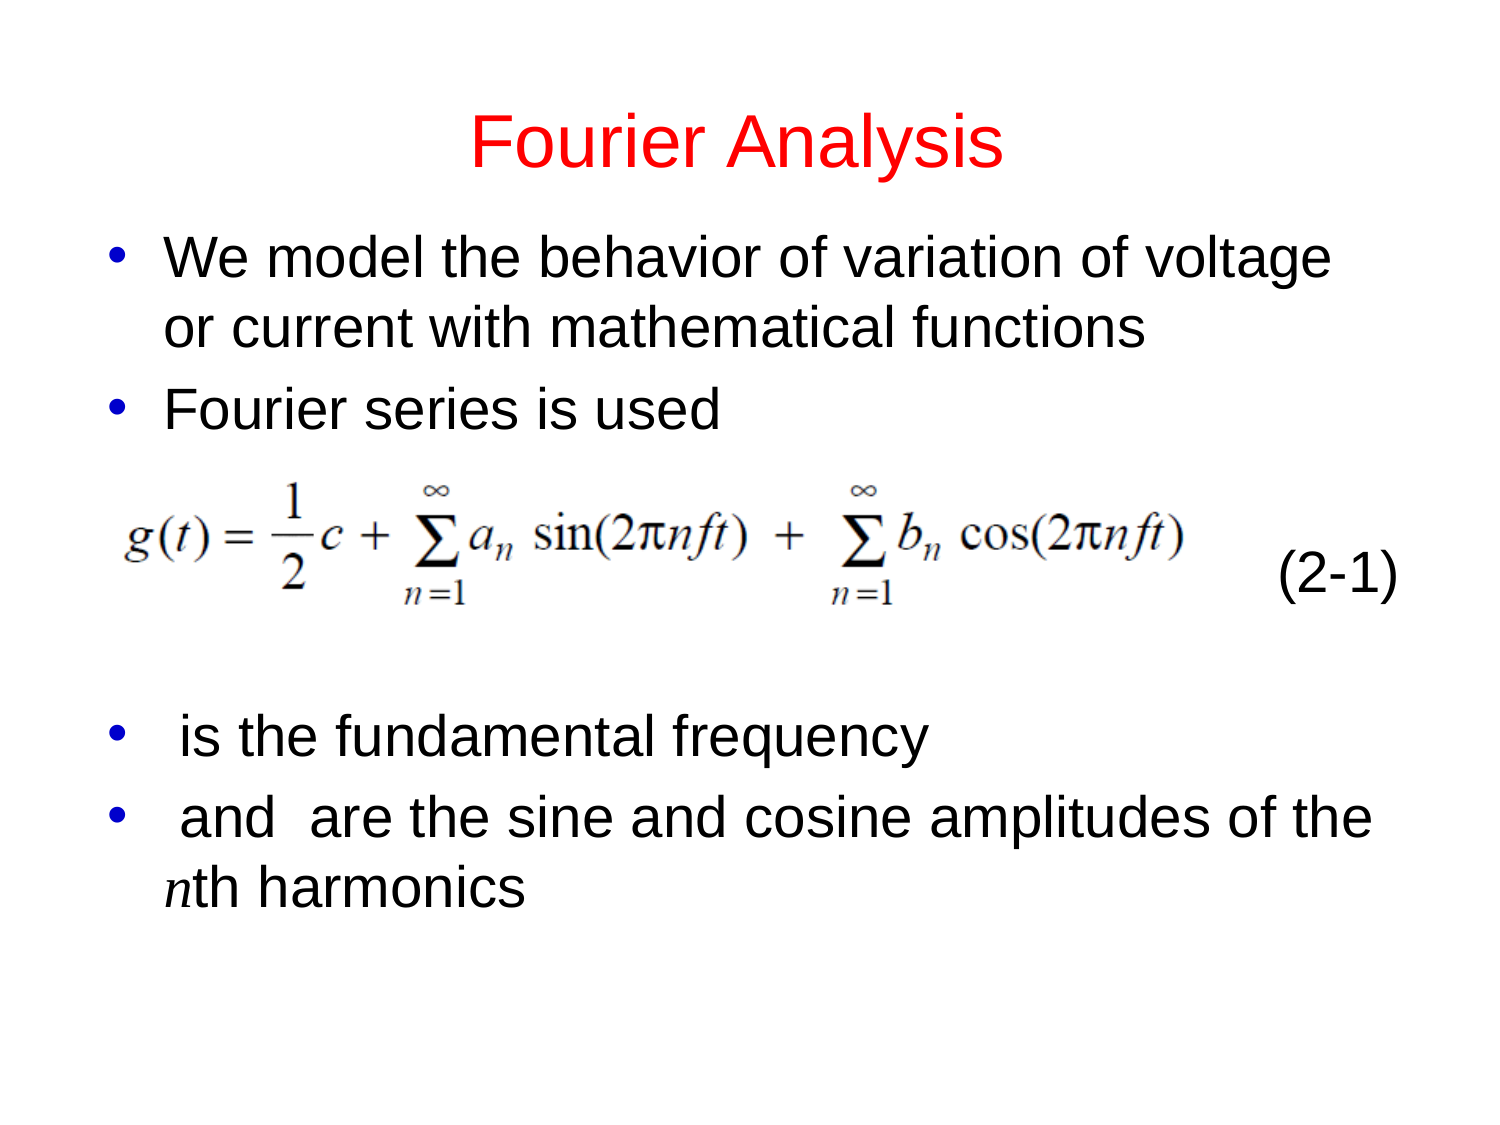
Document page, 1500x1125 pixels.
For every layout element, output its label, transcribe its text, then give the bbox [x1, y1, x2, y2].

picture [91, 450, 1227, 641]
title Fourier Analysis [62, 50, 1413, 225]
